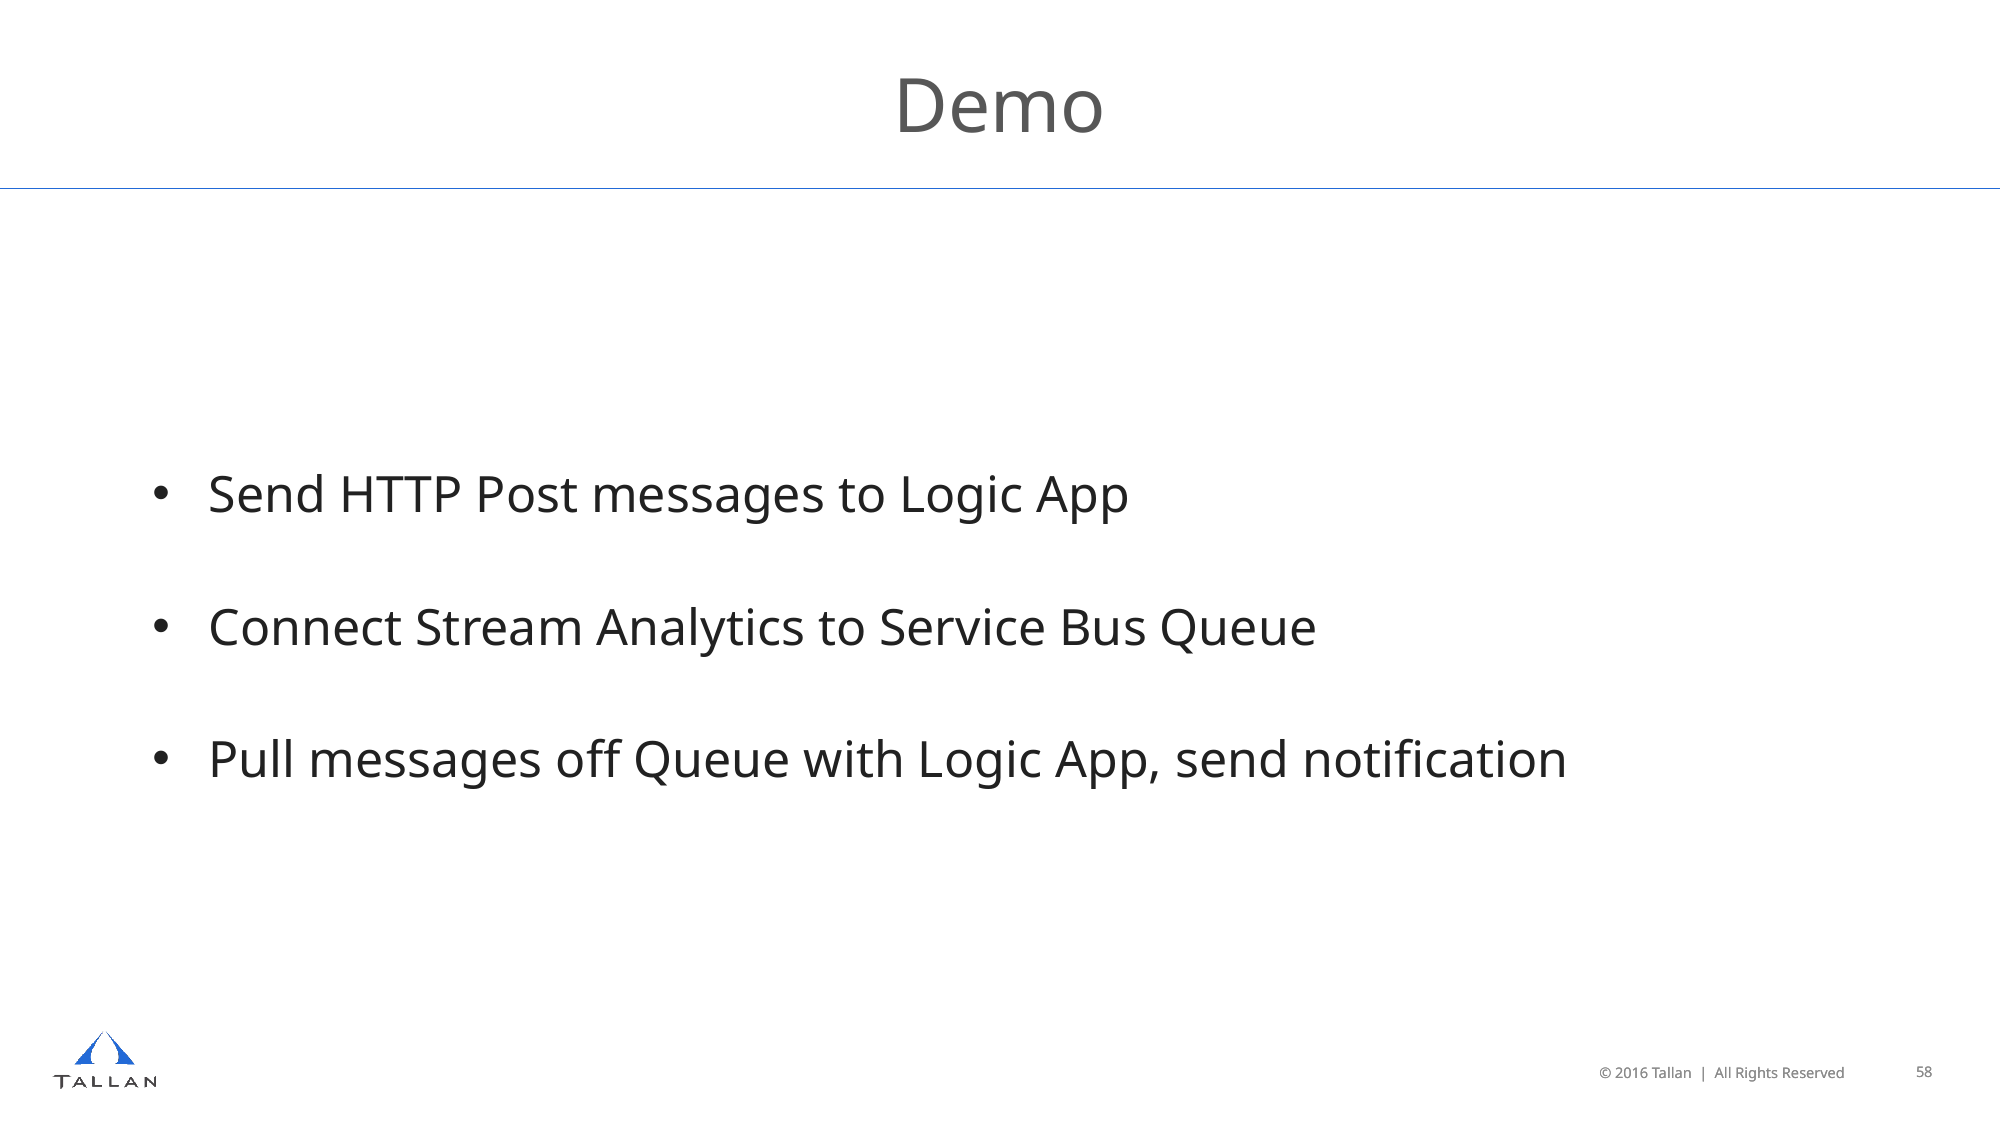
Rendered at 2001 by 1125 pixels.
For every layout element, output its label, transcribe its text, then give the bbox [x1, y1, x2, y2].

list Send HTTP Post messages to Logic App Connect Stream Analytics to Service Bus Queue Pull messages off Queue with Logic App, send notification [137, 226, 1863, 964]
title Demo [137, 59, 1863, 167]
picture [52, 1031, 156, 1089]
